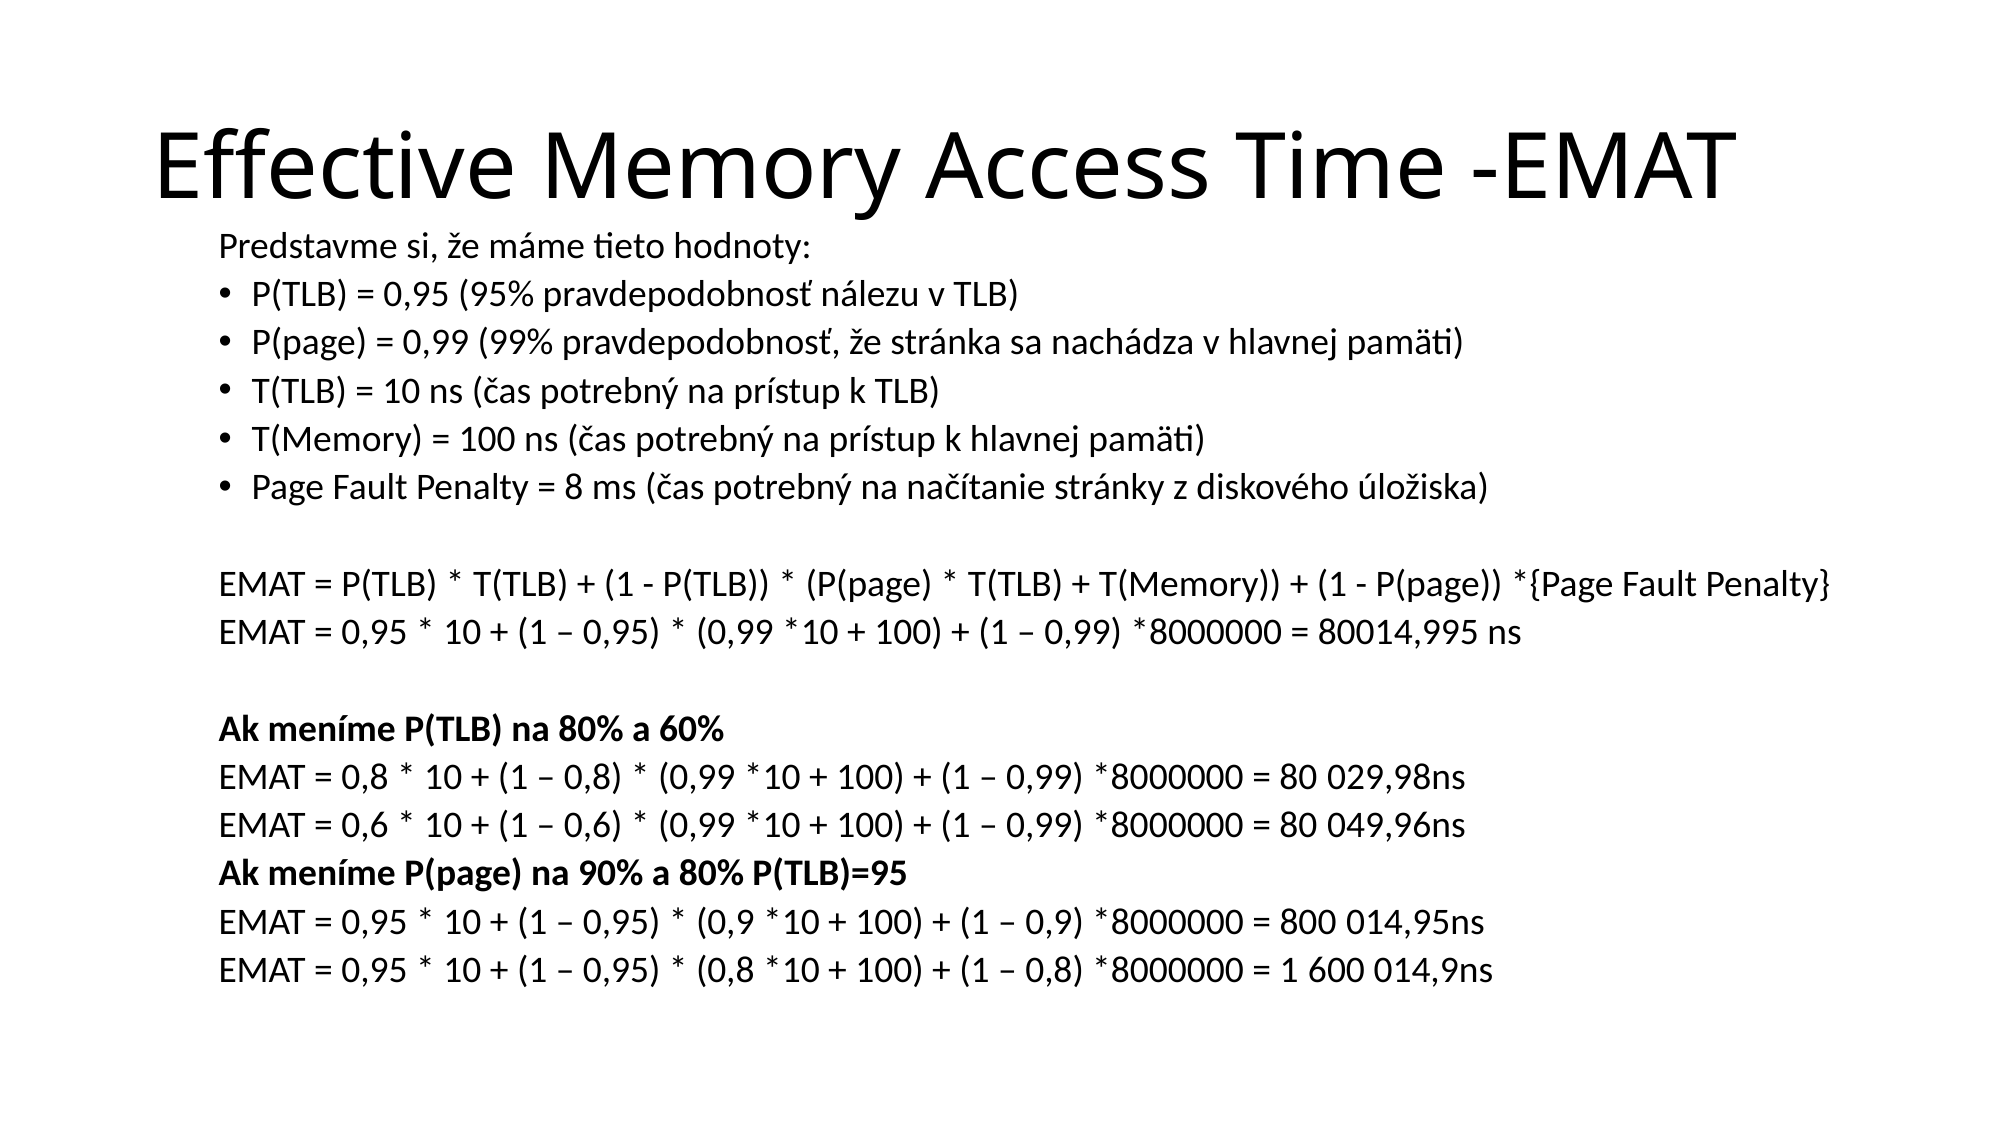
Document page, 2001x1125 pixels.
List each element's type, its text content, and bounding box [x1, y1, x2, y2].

list Predstavme si, že máme tieto hodnoty: P(TLB) = 0,95 (95% pravdepodobnosť nálezu v TLB) P(page) = 0,99 (99% pravdepodobnosť, že stránka sa nachádza v hlavnej pamäti) T(TLB) = 10 ns (čas potrebný na prístup k TLB) T(Memory) = 100 ns (čas potrebný na prístup k hlavnej pamäti) Page Fault Penalty = 8 ms (čas potrebný na načítanie stránky z diskového úložiska) EMAT = P(TLB) * T(TLB) + (1 - P(TLB)) * (P(page) * T(TLB) + T(Memory)) + (1 - P(page)) *{Page Fault Penalty} EMAT = 0,95 * 10 + (1 – 0,95) * (0,99 *10 + 100) + (1 – 0,99) *8000000 = 80014,995 ns Ak meníme P(TLB) na 80% a 60% EMAT = 0,8 * 10 + (1 – 0,8) * (0,99 *10 + 100) + (1 – 0,99) *8000000 = 80 029,98ns EMAT = 0,6 * 10 + (1 – 0,6) * (0,99 *10 + 100) + (1 – 0,99) *8000000 = 80 049,96ns Ak meníme P(page) na 90% a 80% P(TLB)=95 EMAT = 0,95 * 10 + (1 – 0,95) * (0,9 *10 + 100) + (1 – 0,9) *8000000 = 800 014,95ns EMAT = 0,95 * 10 + (1 – 0,95) * (0,8 *10 + 100) + (1 – 0,8) *8000000 = 1 600 014,9ns [137, 218, 1863, 1014]
title Effective Memory Access Time -EMAT [137, 59, 1863, 218]
